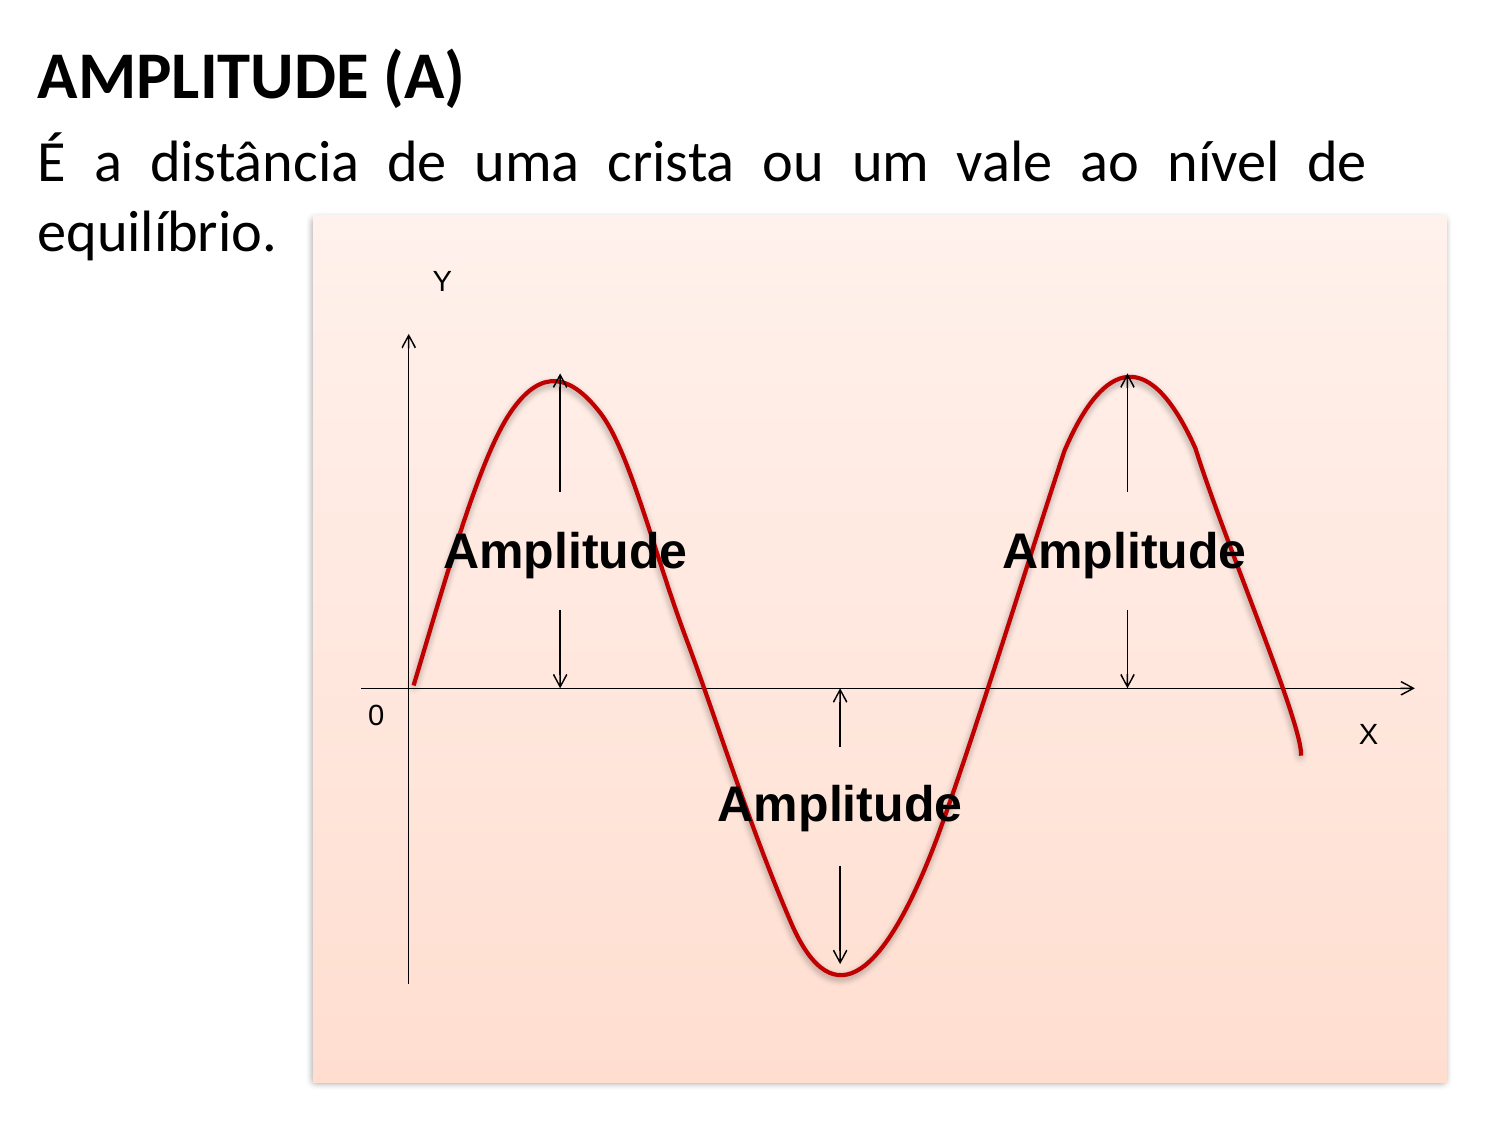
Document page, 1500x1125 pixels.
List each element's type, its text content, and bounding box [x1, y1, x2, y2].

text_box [312, 215, 1448, 1083]
list AMPLITUDE (A) É a distância de uma crista ou um vale ao nível de equilíbrio. [22, 24, 1383, 408]
